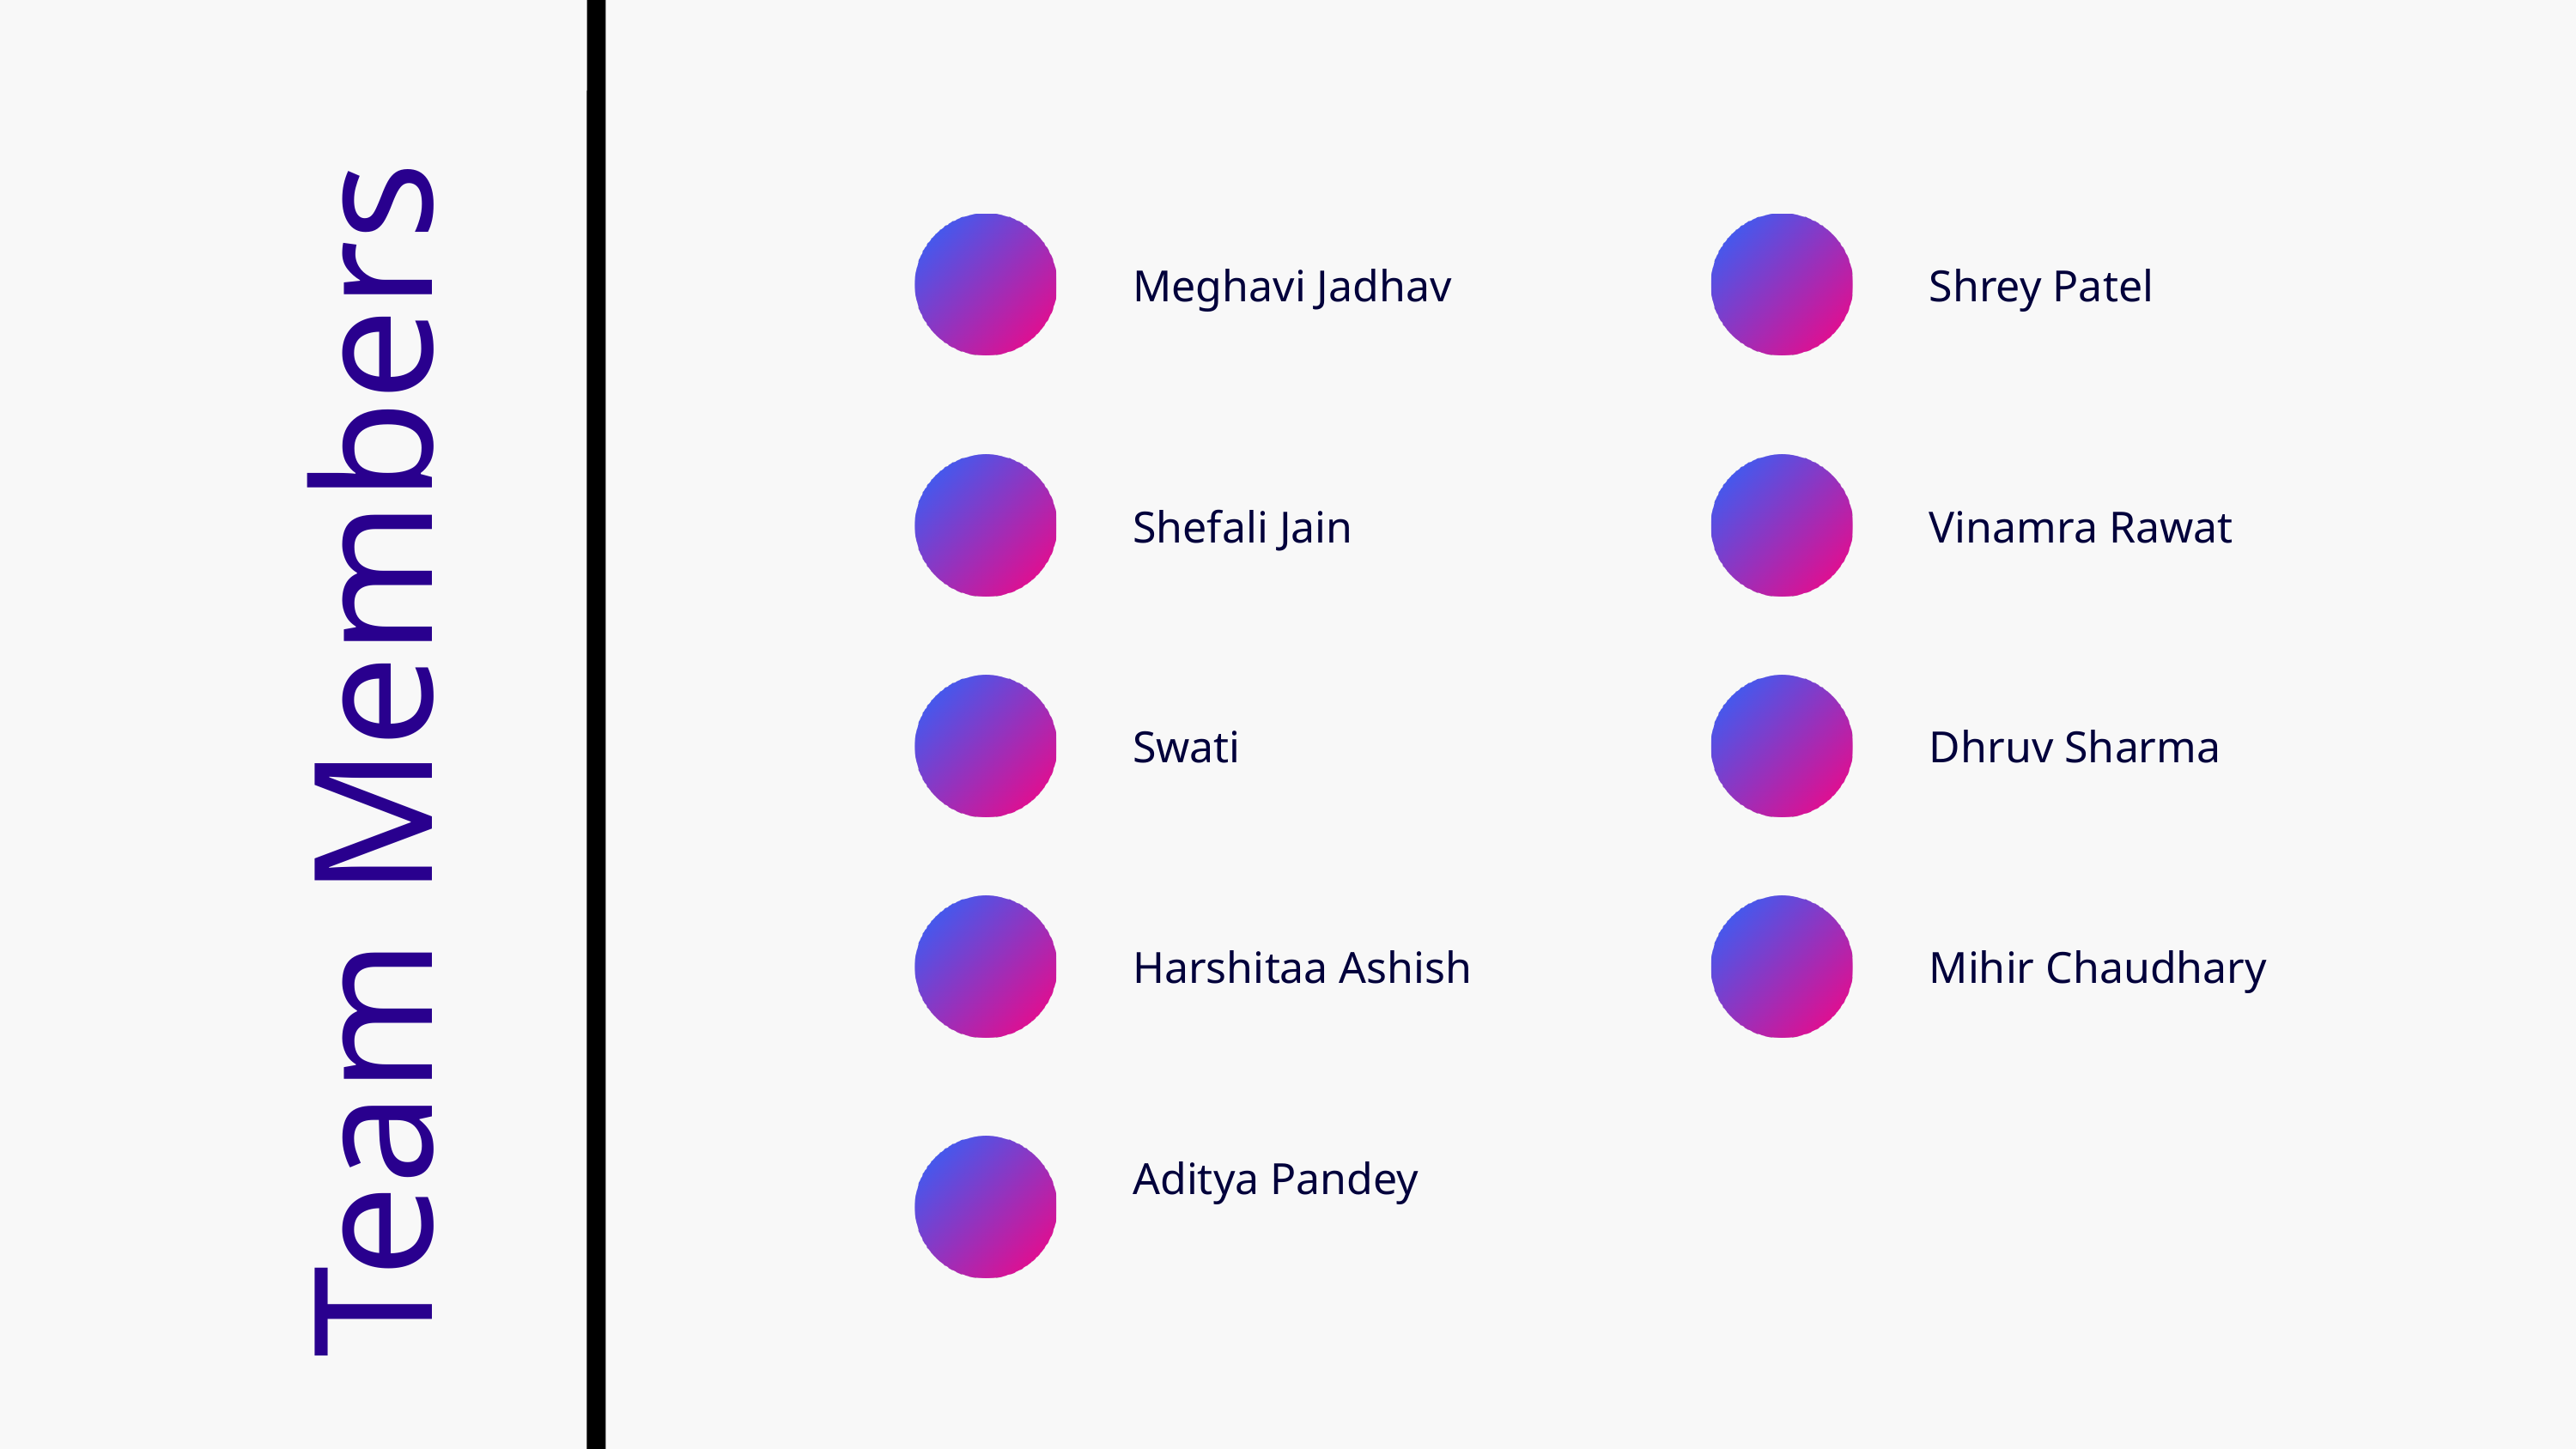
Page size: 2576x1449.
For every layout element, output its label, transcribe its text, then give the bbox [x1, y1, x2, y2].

text_box Dhruv Sharma [1929, 712, 2432, 772]
text_box [914, 1136, 1057, 1278]
text_box [914, 214, 1057, 355]
text_box Shefali Jain [1133, 491, 1635, 552]
text_box Swati [1133, 712, 1635, 772]
text_box Shrey Patel [1929, 250, 2432, 311]
text_box Team Members [268, 0, 465, 1358]
text_box [1710, 454, 1853, 597]
text_box Harshitaa Ashish [1133, 931, 1635, 992]
text_box [914, 454, 1057, 597]
text_box [914, 675, 1057, 817]
text_box [1710, 895, 1853, 1038]
text_box Mihir Chaudhary [1929, 931, 2432, 992]
text_box Meghavi Jadhav [1133, 250, 1635, 311]
text_box [1710, 214, 1853, 355]
text_box [1710, 675, 1853, 817]
text_box Vinamra Rawat [1929, 491, 2432, 552]
text_box [914, 895, 1057, 1038]
text_box Aditya Pandey [1133, 1143, 1635, 1264]
